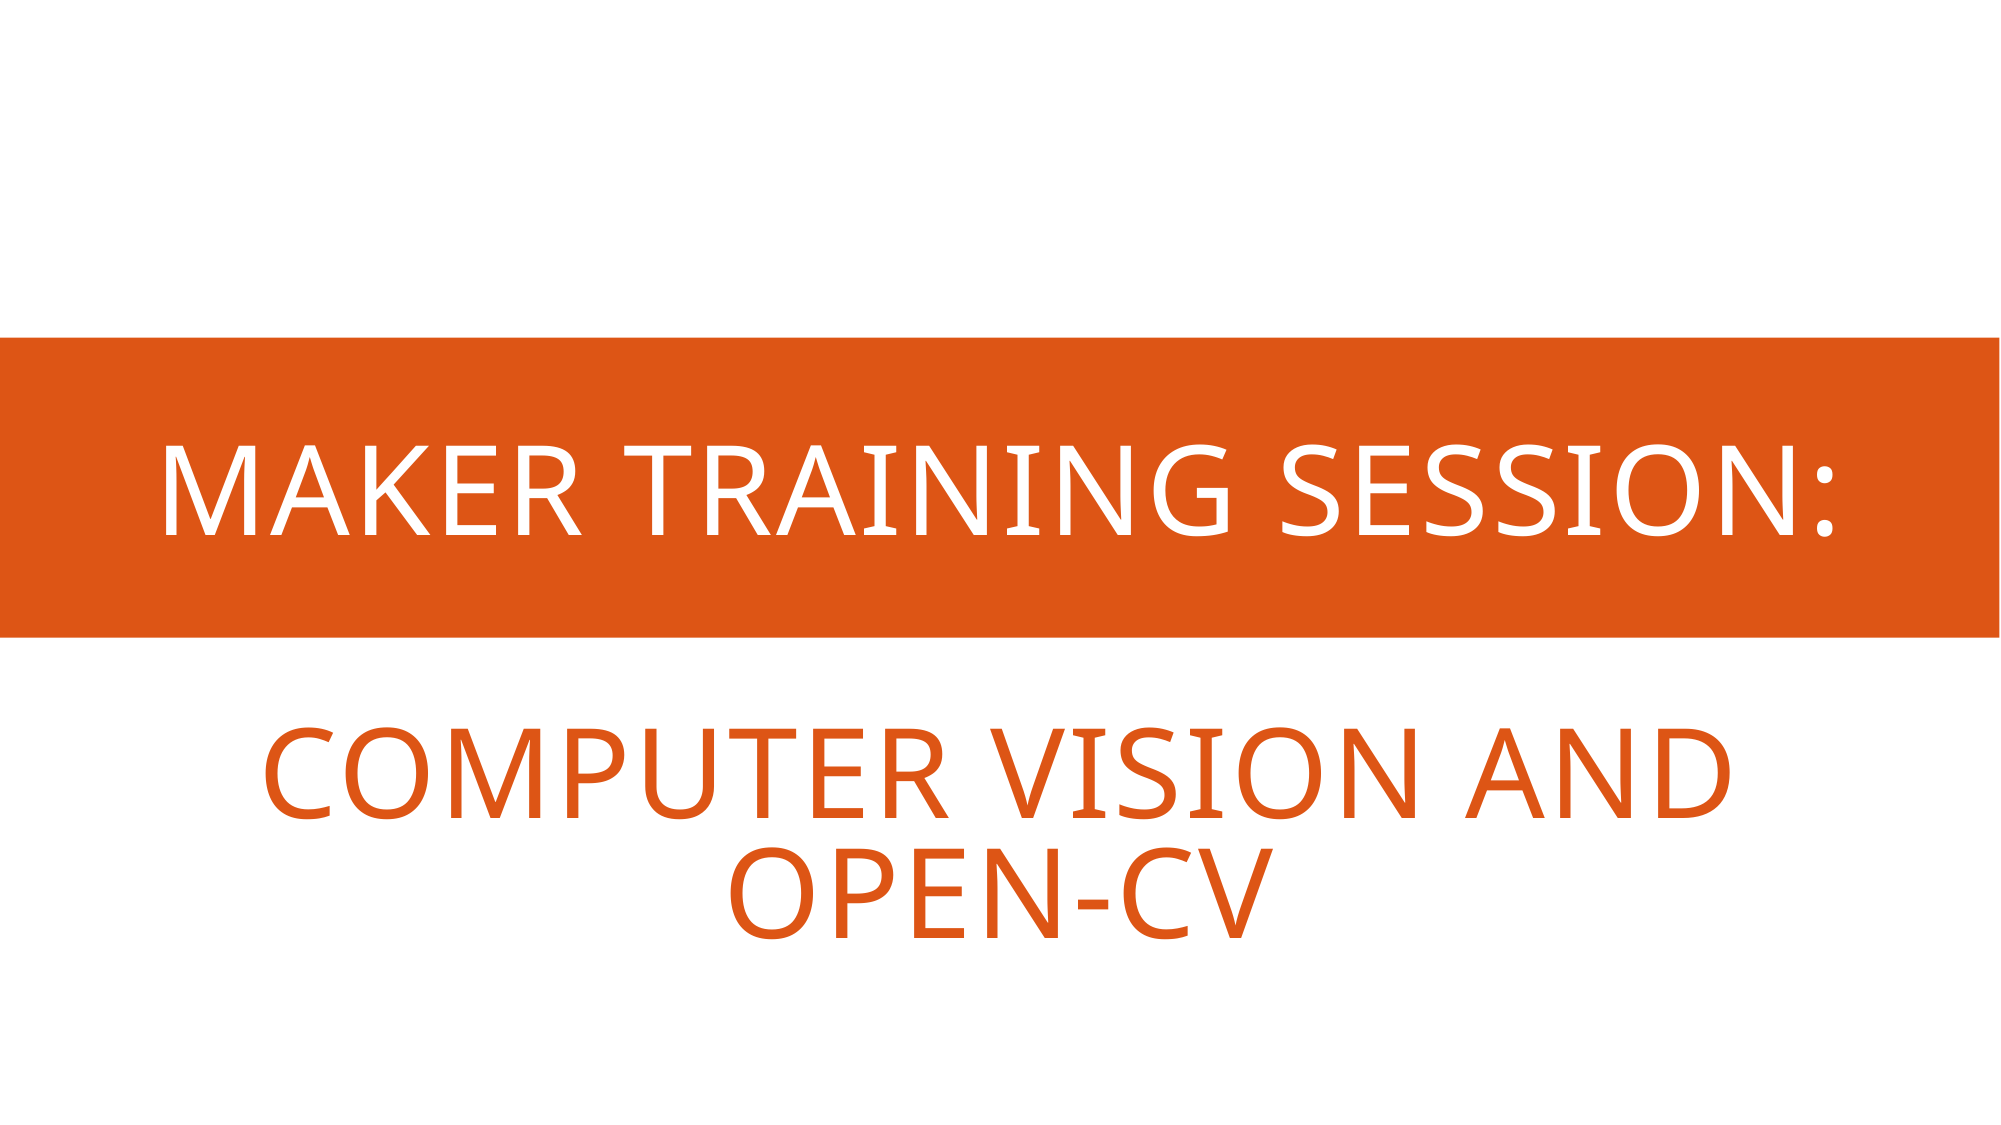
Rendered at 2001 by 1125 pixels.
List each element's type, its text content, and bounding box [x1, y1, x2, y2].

text_box Computer Vision and Open-CV [136, 704, 1862, 980]
title Maker Training Session: [136, 362, 1862, 638]
